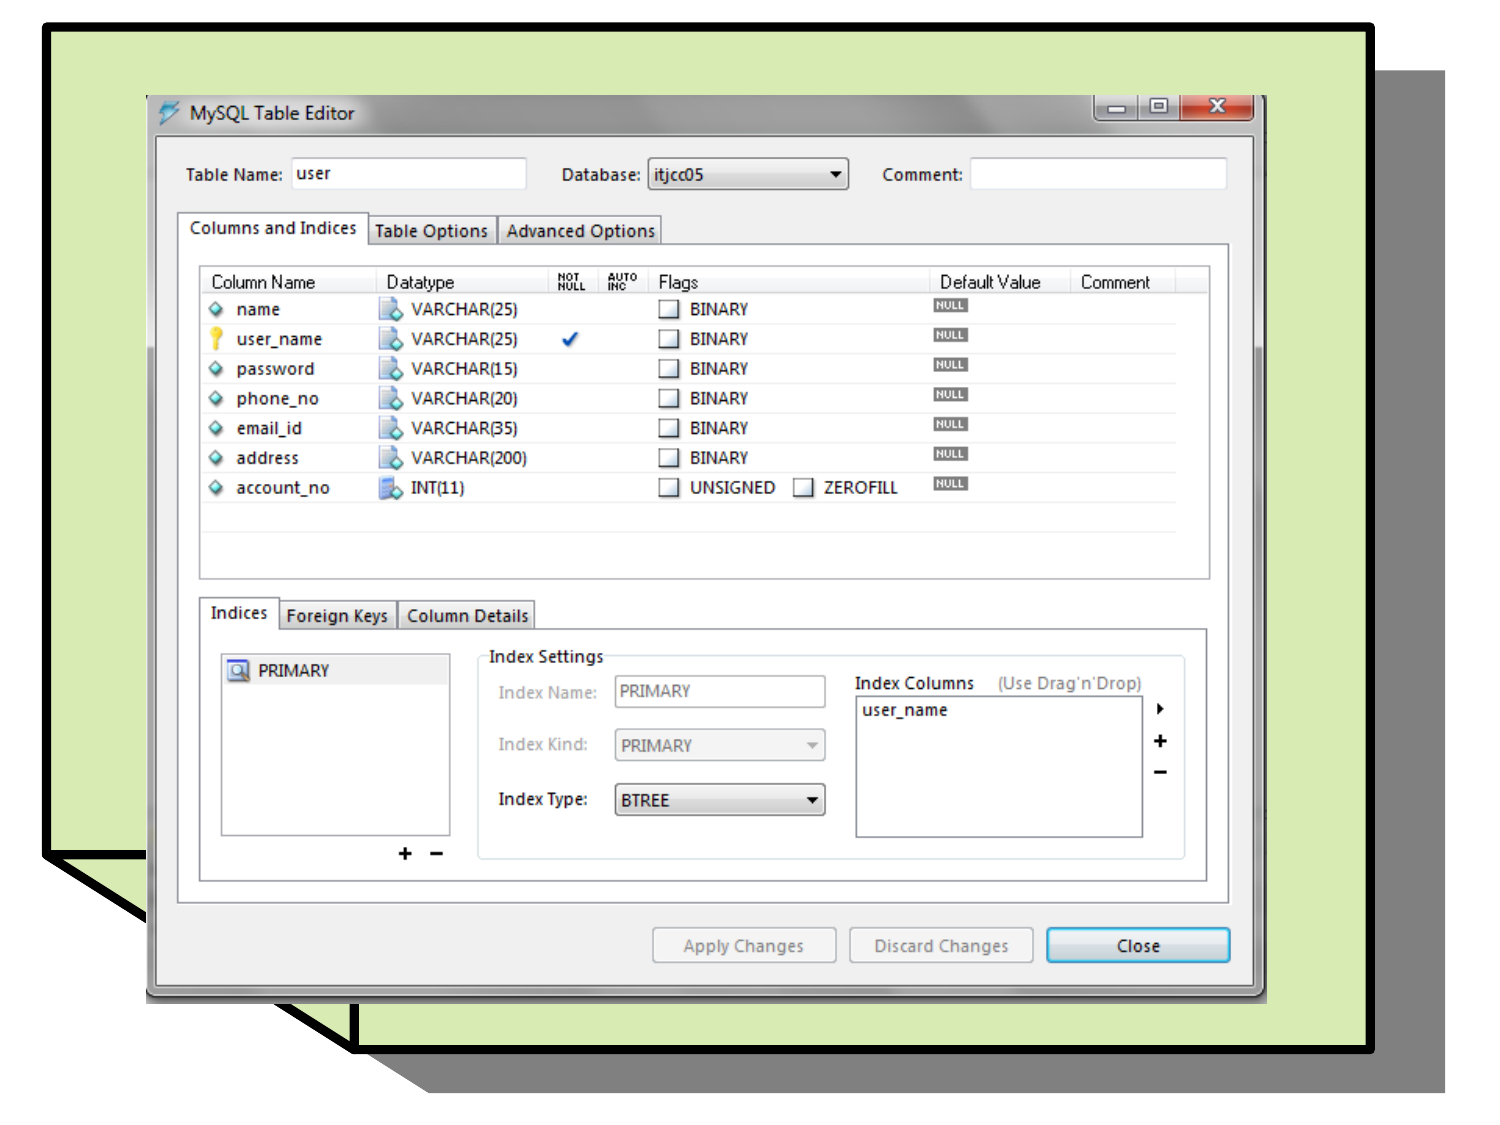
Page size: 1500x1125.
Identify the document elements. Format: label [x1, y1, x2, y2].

list [145, 95, 1267, 1005]
